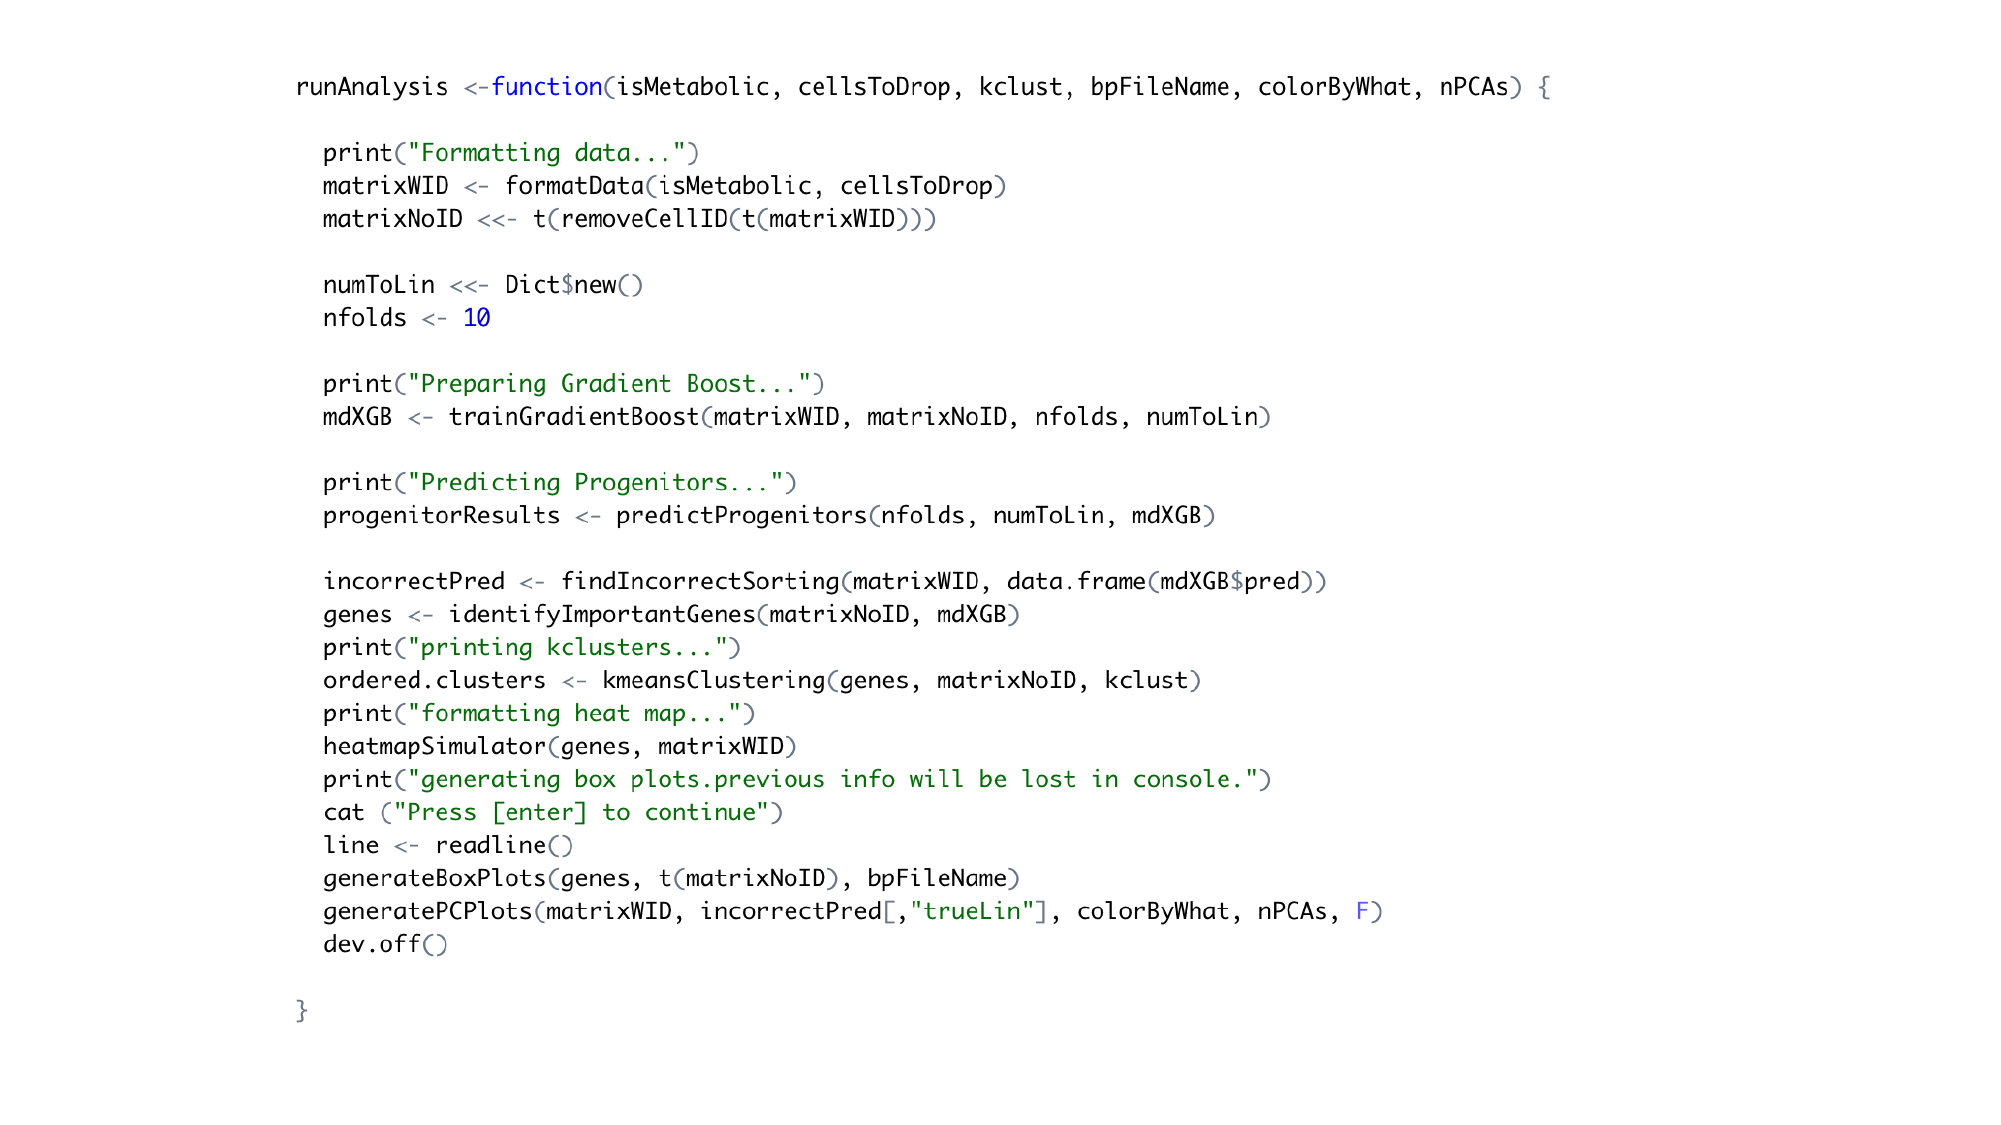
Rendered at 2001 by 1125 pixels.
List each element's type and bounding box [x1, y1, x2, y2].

picture [290, 71, 1601, 1037]
